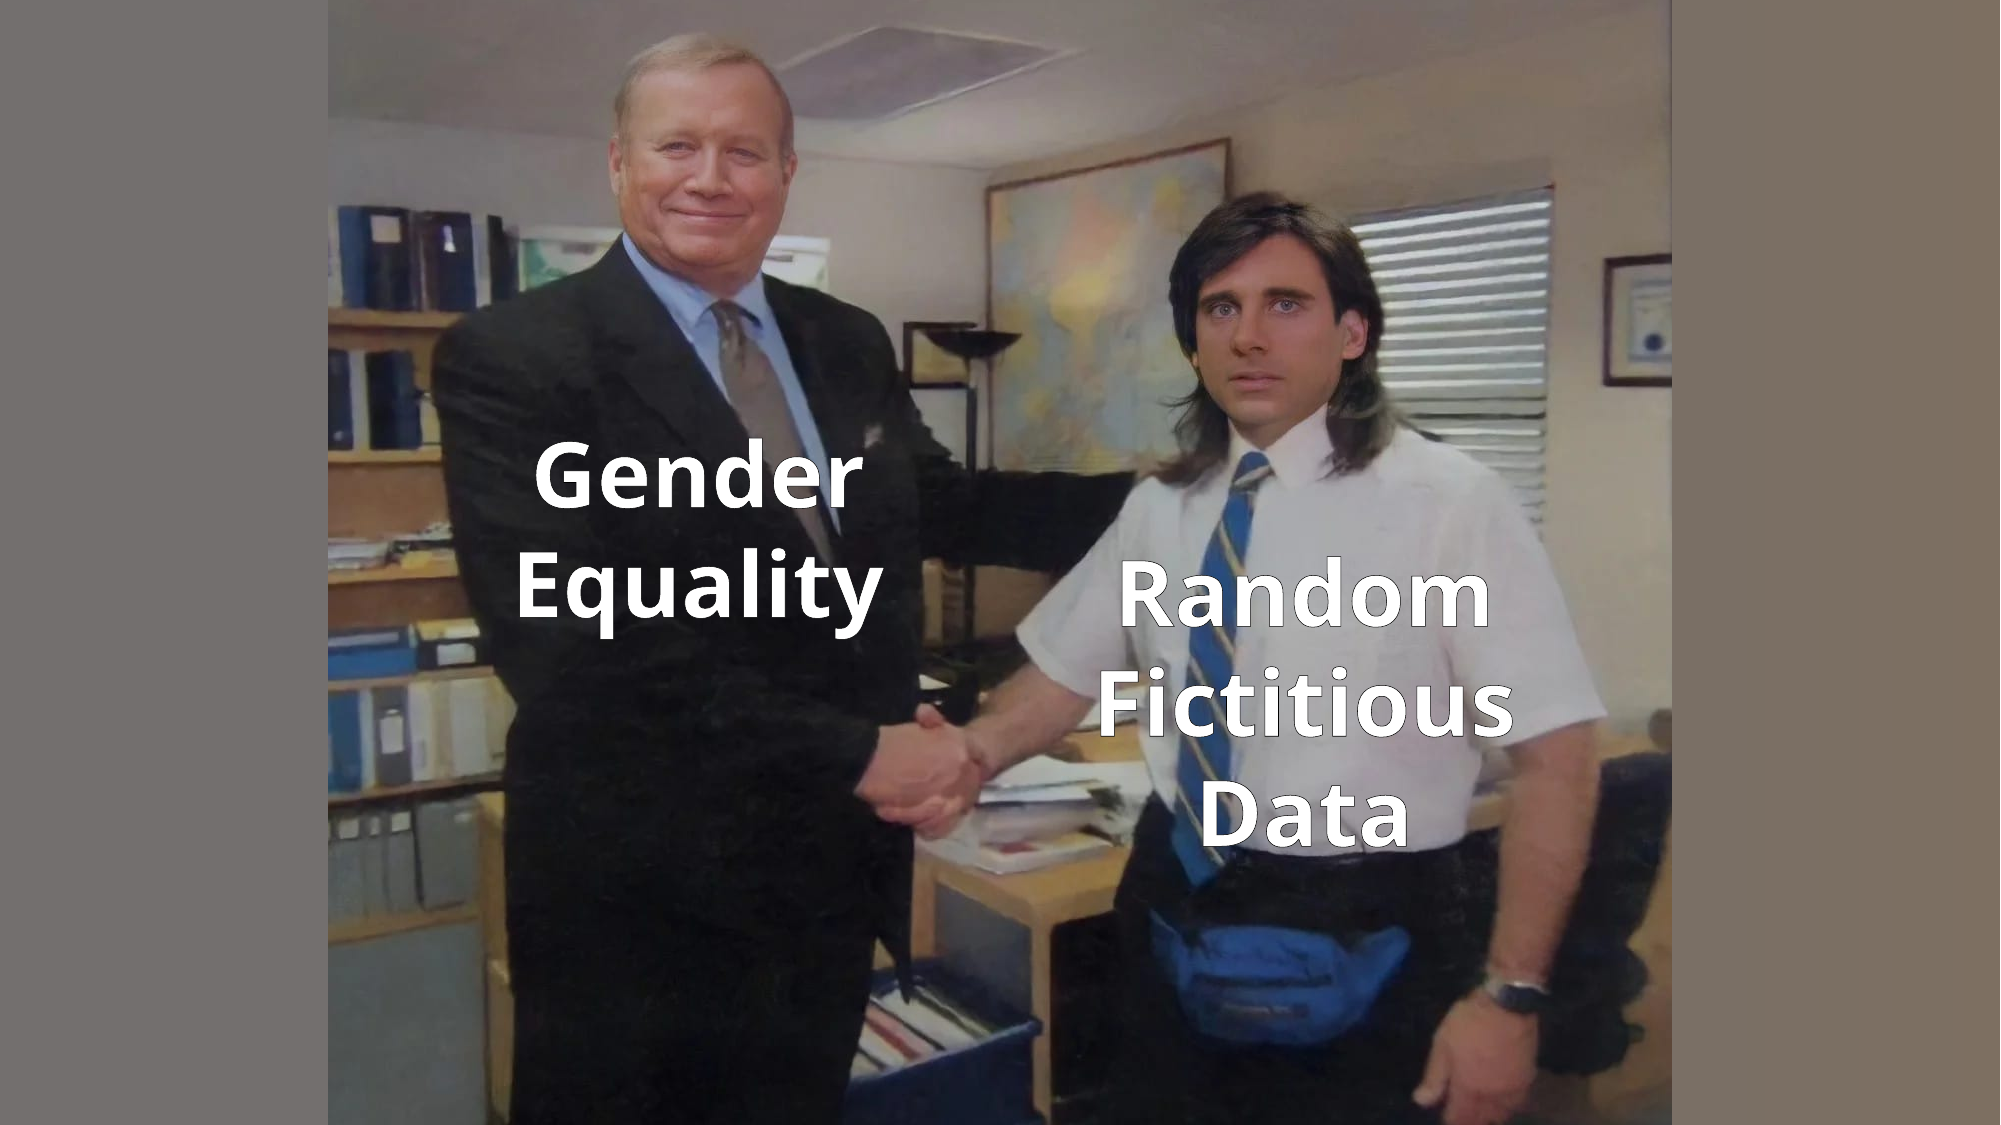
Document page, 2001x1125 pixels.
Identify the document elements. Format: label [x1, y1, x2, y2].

picture [327, 0, 1672, 1125]
